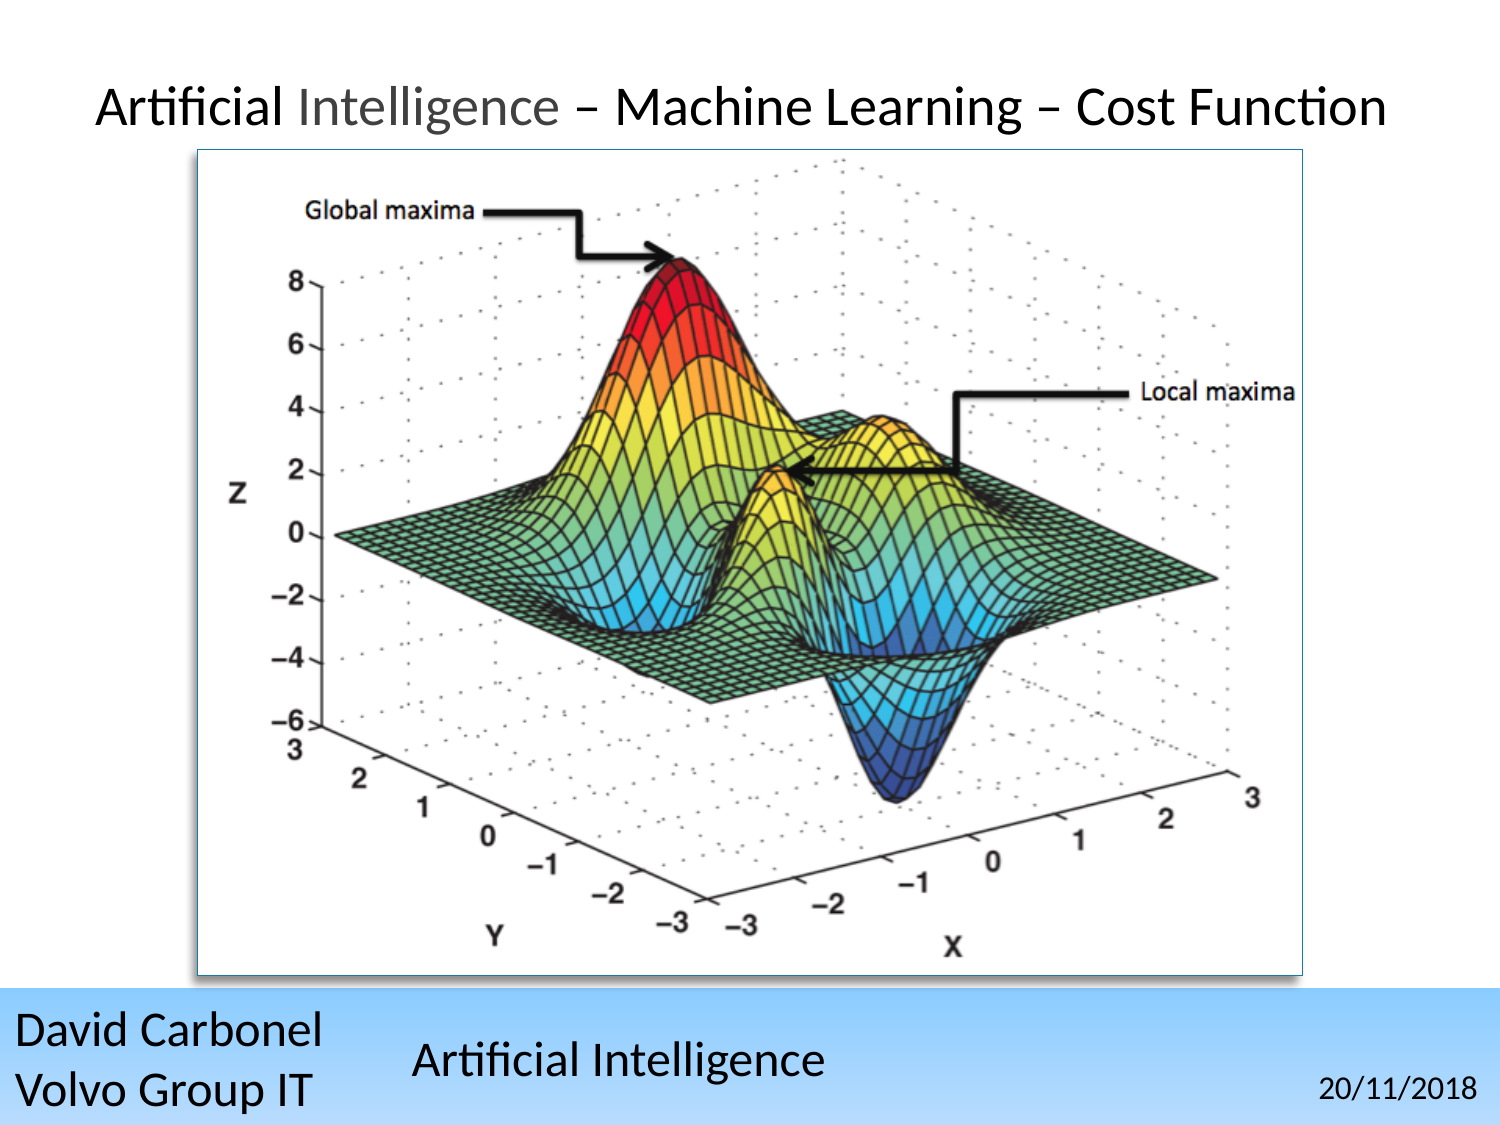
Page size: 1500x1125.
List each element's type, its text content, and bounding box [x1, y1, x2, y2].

text_box Artificial Intelligence [396, 1018, 842, 1094]
text_box 20/11/2018 [1303, 1059, 1493, 1114]
picture [197, 148, 1303, 976]
text_box David Carbonel Volvo Group IT [0, 988, 365, 1124]
text_box [0, 987, 1500, 1125]
title Artificial Intelligence – Machine Learning – Cost Function [75, 45, 1425, 162]
